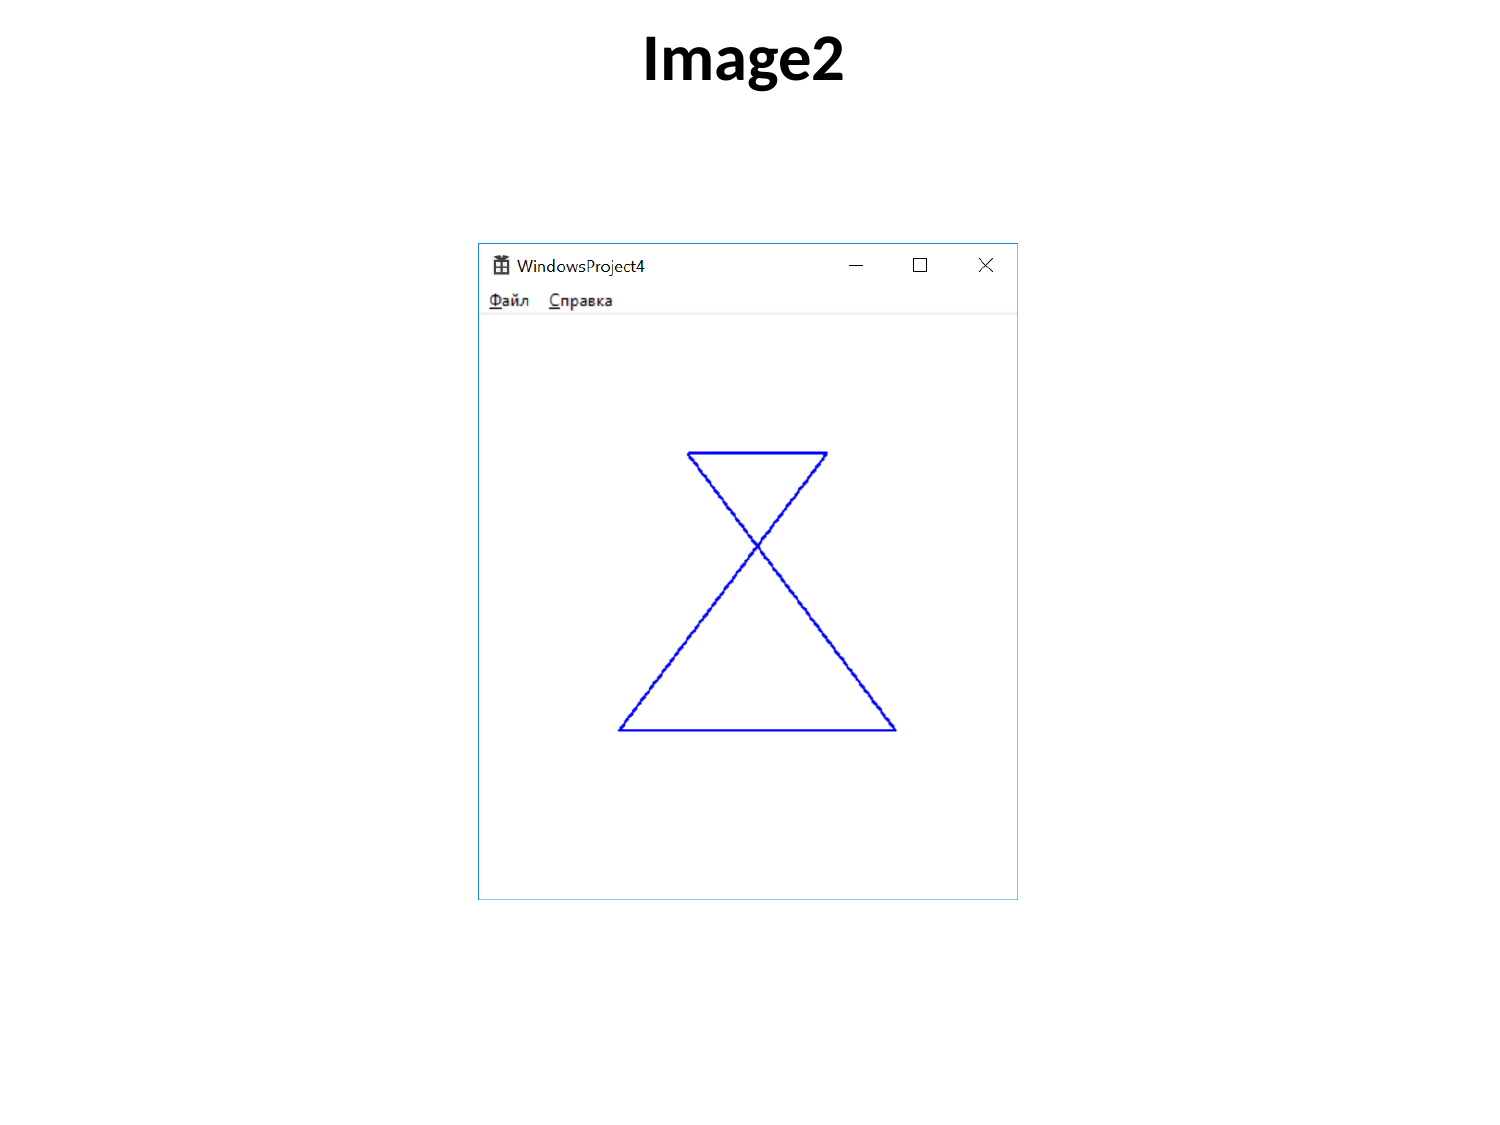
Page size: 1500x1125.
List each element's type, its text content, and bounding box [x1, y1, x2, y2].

title Image2 [29, 19, 1459, 88]
picture [477, 243, 1018, 900]
